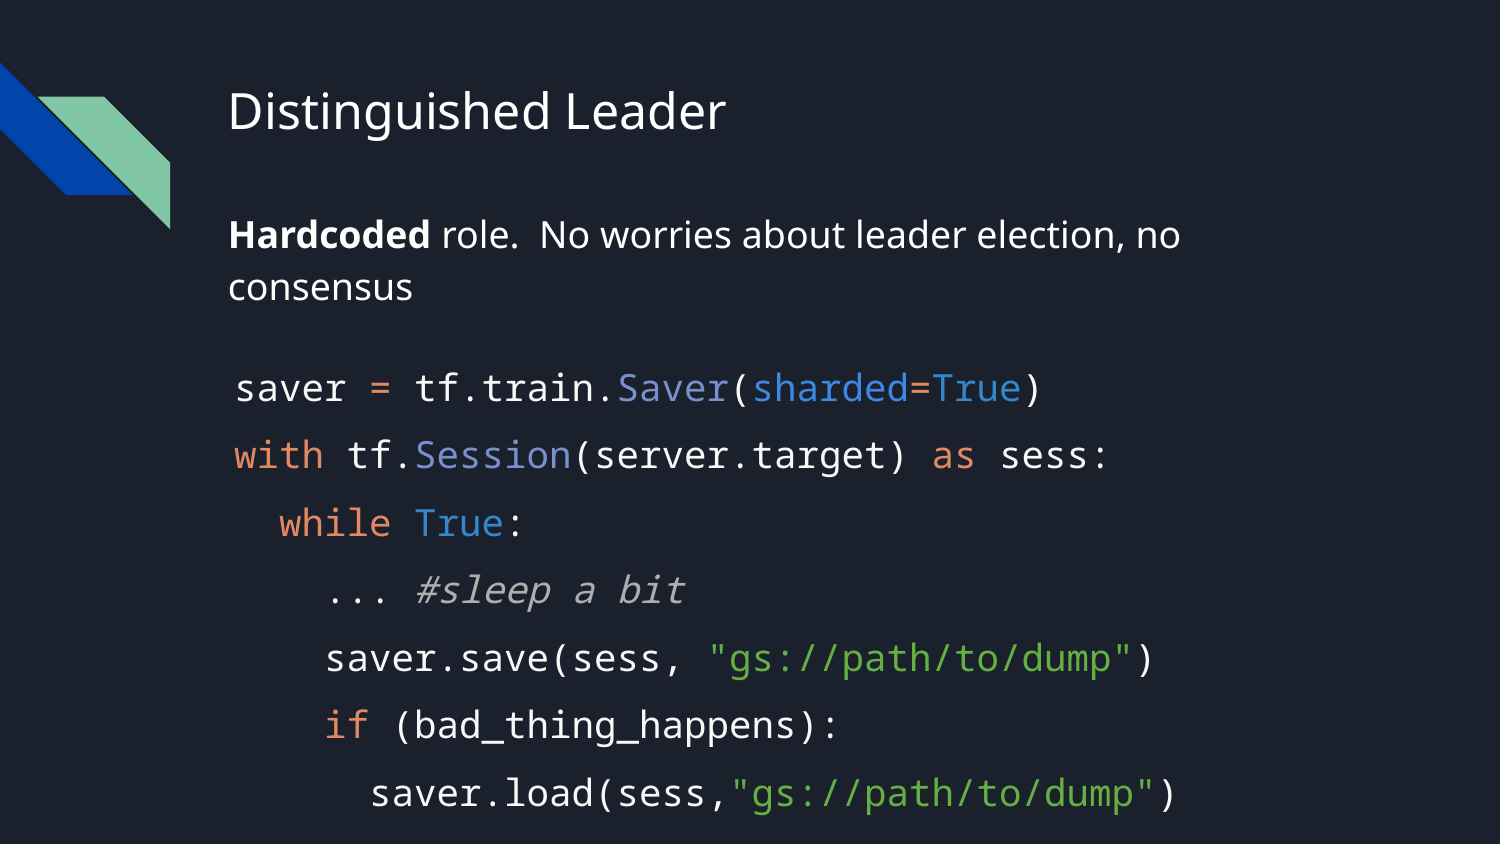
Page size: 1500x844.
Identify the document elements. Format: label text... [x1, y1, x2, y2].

list Hardcoded role. No worries about leader election, no consensus saver = tf.train.Saver(sharded=True) with tf.Session(server.target) as sess: while True: ... #sleep a bit saver.save(sess, "gs://path/to/dump") if (bad_thing_happens): saver.load(sess,"gs://path/to/dump") [212, 215, 1368, 668]
title Distinguished Leader [212, 64, 1368, 215]
